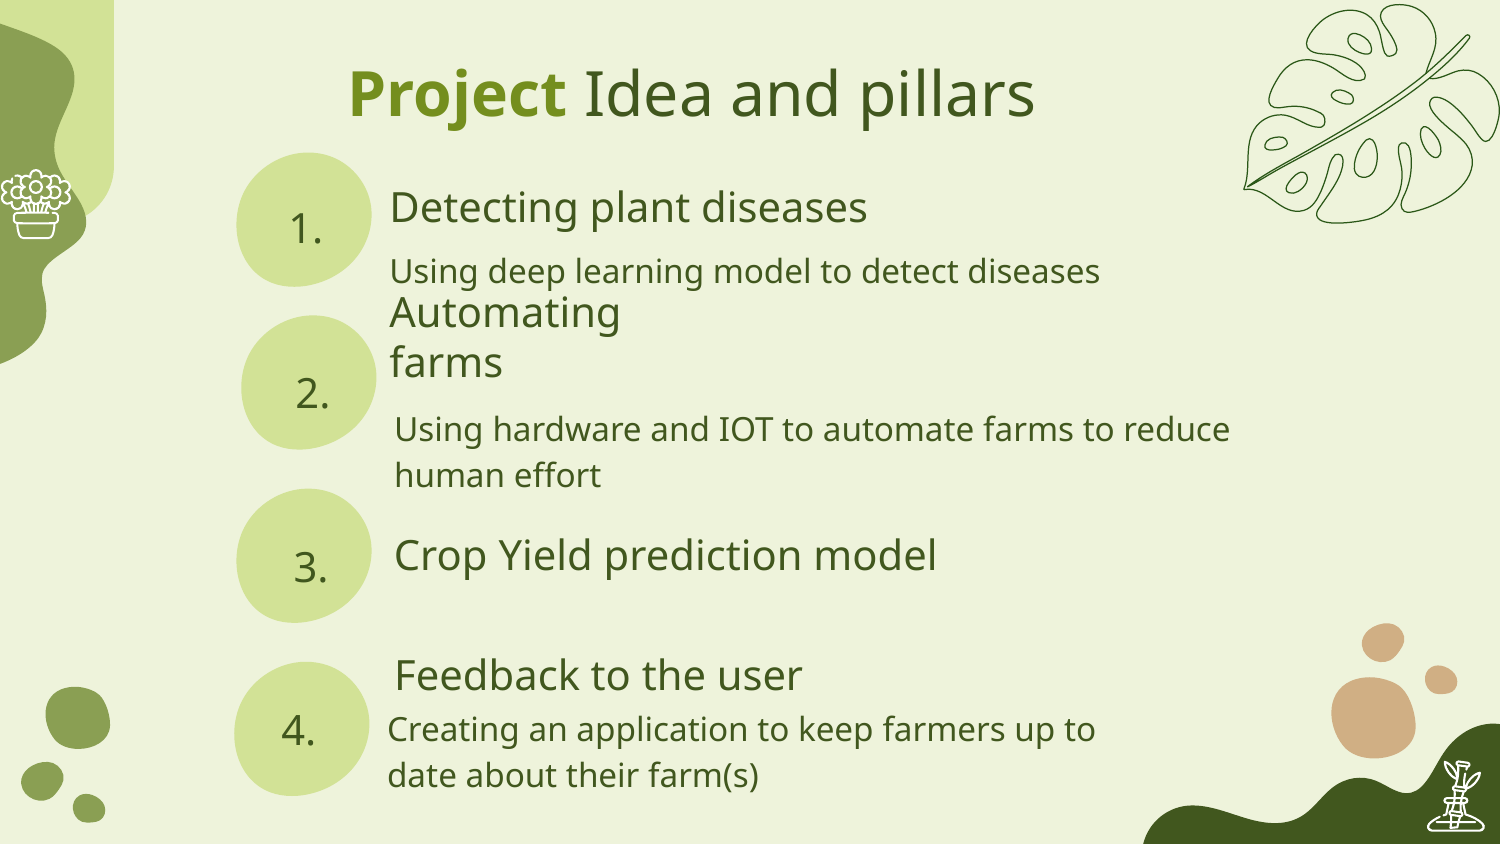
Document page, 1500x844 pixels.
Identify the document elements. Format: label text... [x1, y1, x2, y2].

text_box [236, 488, 368, 596]
text_box 4. [234, 661, 370, 797]
title 1. [239, 192, 373, 262]
text_box [1426, 760, 1485, 832]
title Automating farms [374, 317, 757, 387]
text_box [247, 315, 373, 357]
title Feedback to the user [379, 630, 966, 687]
title 2. [246, 357, 380, 427]
text_box Crop Yield prediction model [379, 521, 966, 587]
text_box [0, 168, 72, 240]
text_box [253, 427, 356, 450]
text_box [243, 152, 368, 192]
subtitle Using deep learning model to detect diseases [374, 229, 1238, 321]
text_box [241, 361, 246, 414]
text_box [246, 262, 353, 287]
text_box [248, 600, 351, 623]
title 3. [245, 530, 378, 600]
subtitle Using hardware and IOT to automate farms to reduce human effort [379, 387, 1297, 479]
title Detecting plant diseases [374, 162, 1010, 229]
subtitle Creating an application to keep farmers up to date about their farm(s) [372, 687, 1170, 779]
title Project Idea and pillars [60, 38, 1324, 133]
